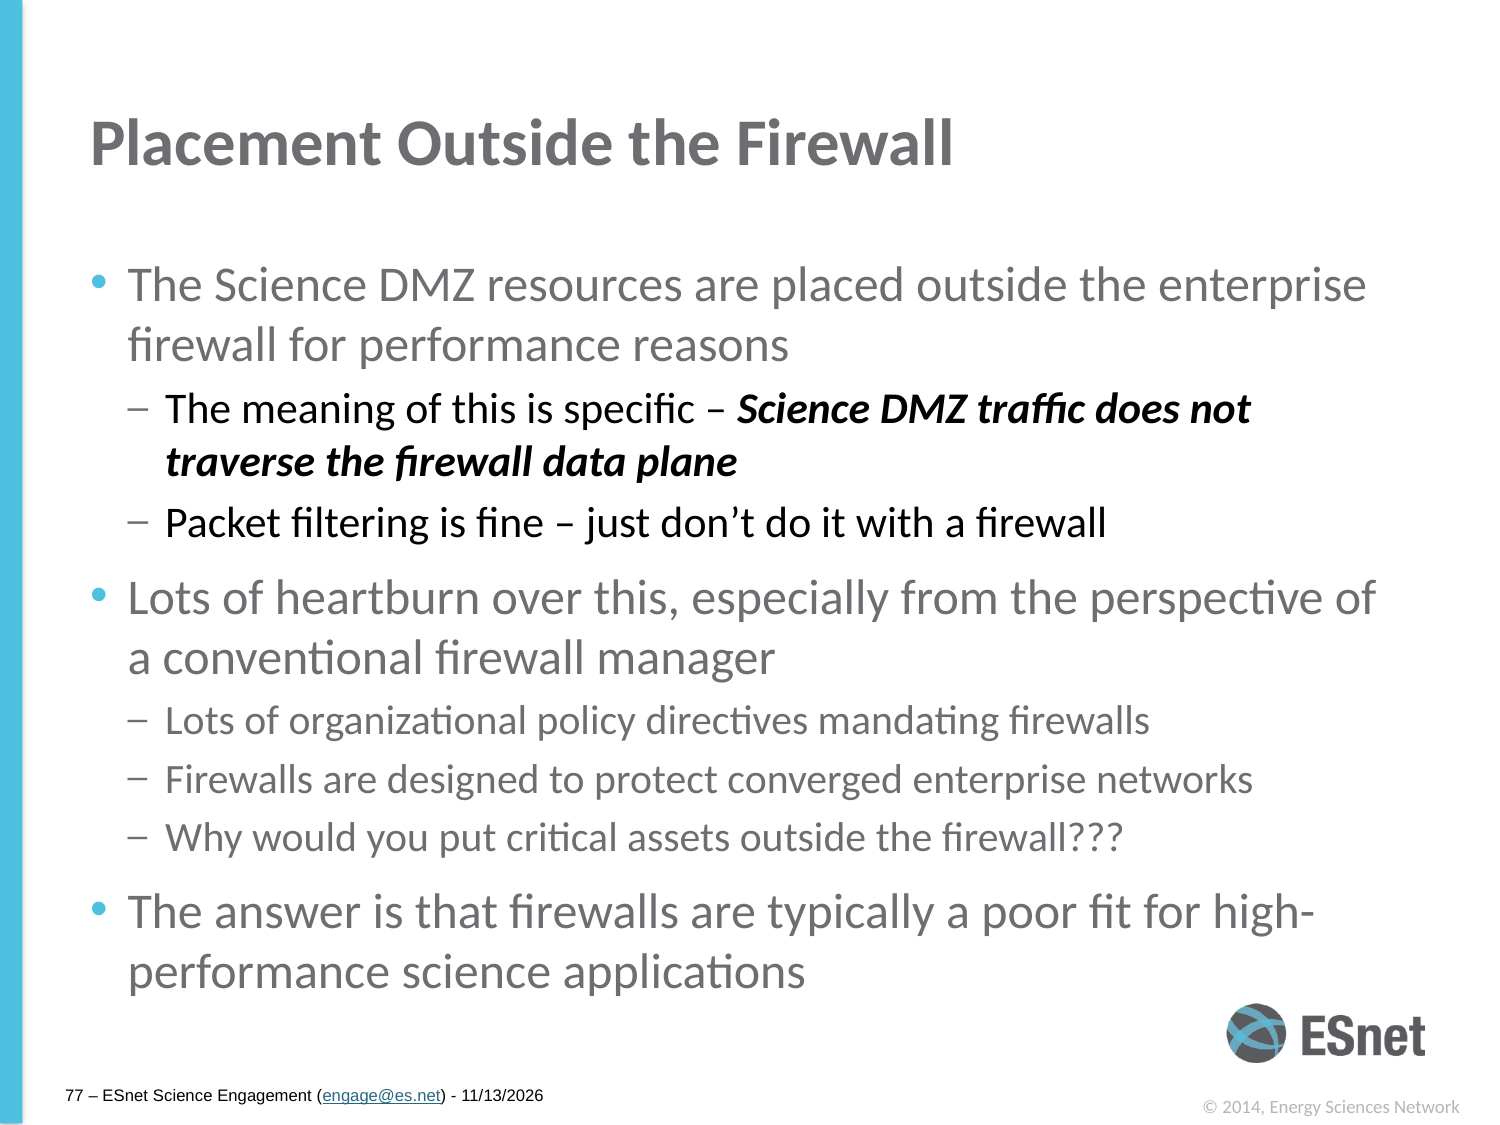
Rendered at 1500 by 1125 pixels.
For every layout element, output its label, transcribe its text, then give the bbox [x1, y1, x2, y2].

list The Science DMZ resources are placed outside the enterprise firewall for performance reasons The meaning of this is specific – Science DMZ traffic does not traverse the firewall data plane Packet filtering is fine – just don’t do it with a firewall Lots of heartburn over this, especially from the perspective of a conventional firewall manager Lots of organizational policy directives mandating firewalls Firewalls are designed to protect converged enterprise networks Why would you put critical assets outside the firewall??? The answer is that firewalls are typically a poor fit for high-performance science applications [75, 243, 1425, 1035]
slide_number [50, 1080, 582, 1110]
title Placement Outside the Firewall [75, 45, 1425, 233]
text_box © 2014, Energy Sciences Network [1187, 1095, 1500, 1125]
picture [1226, 1035, 1425, 1063]
